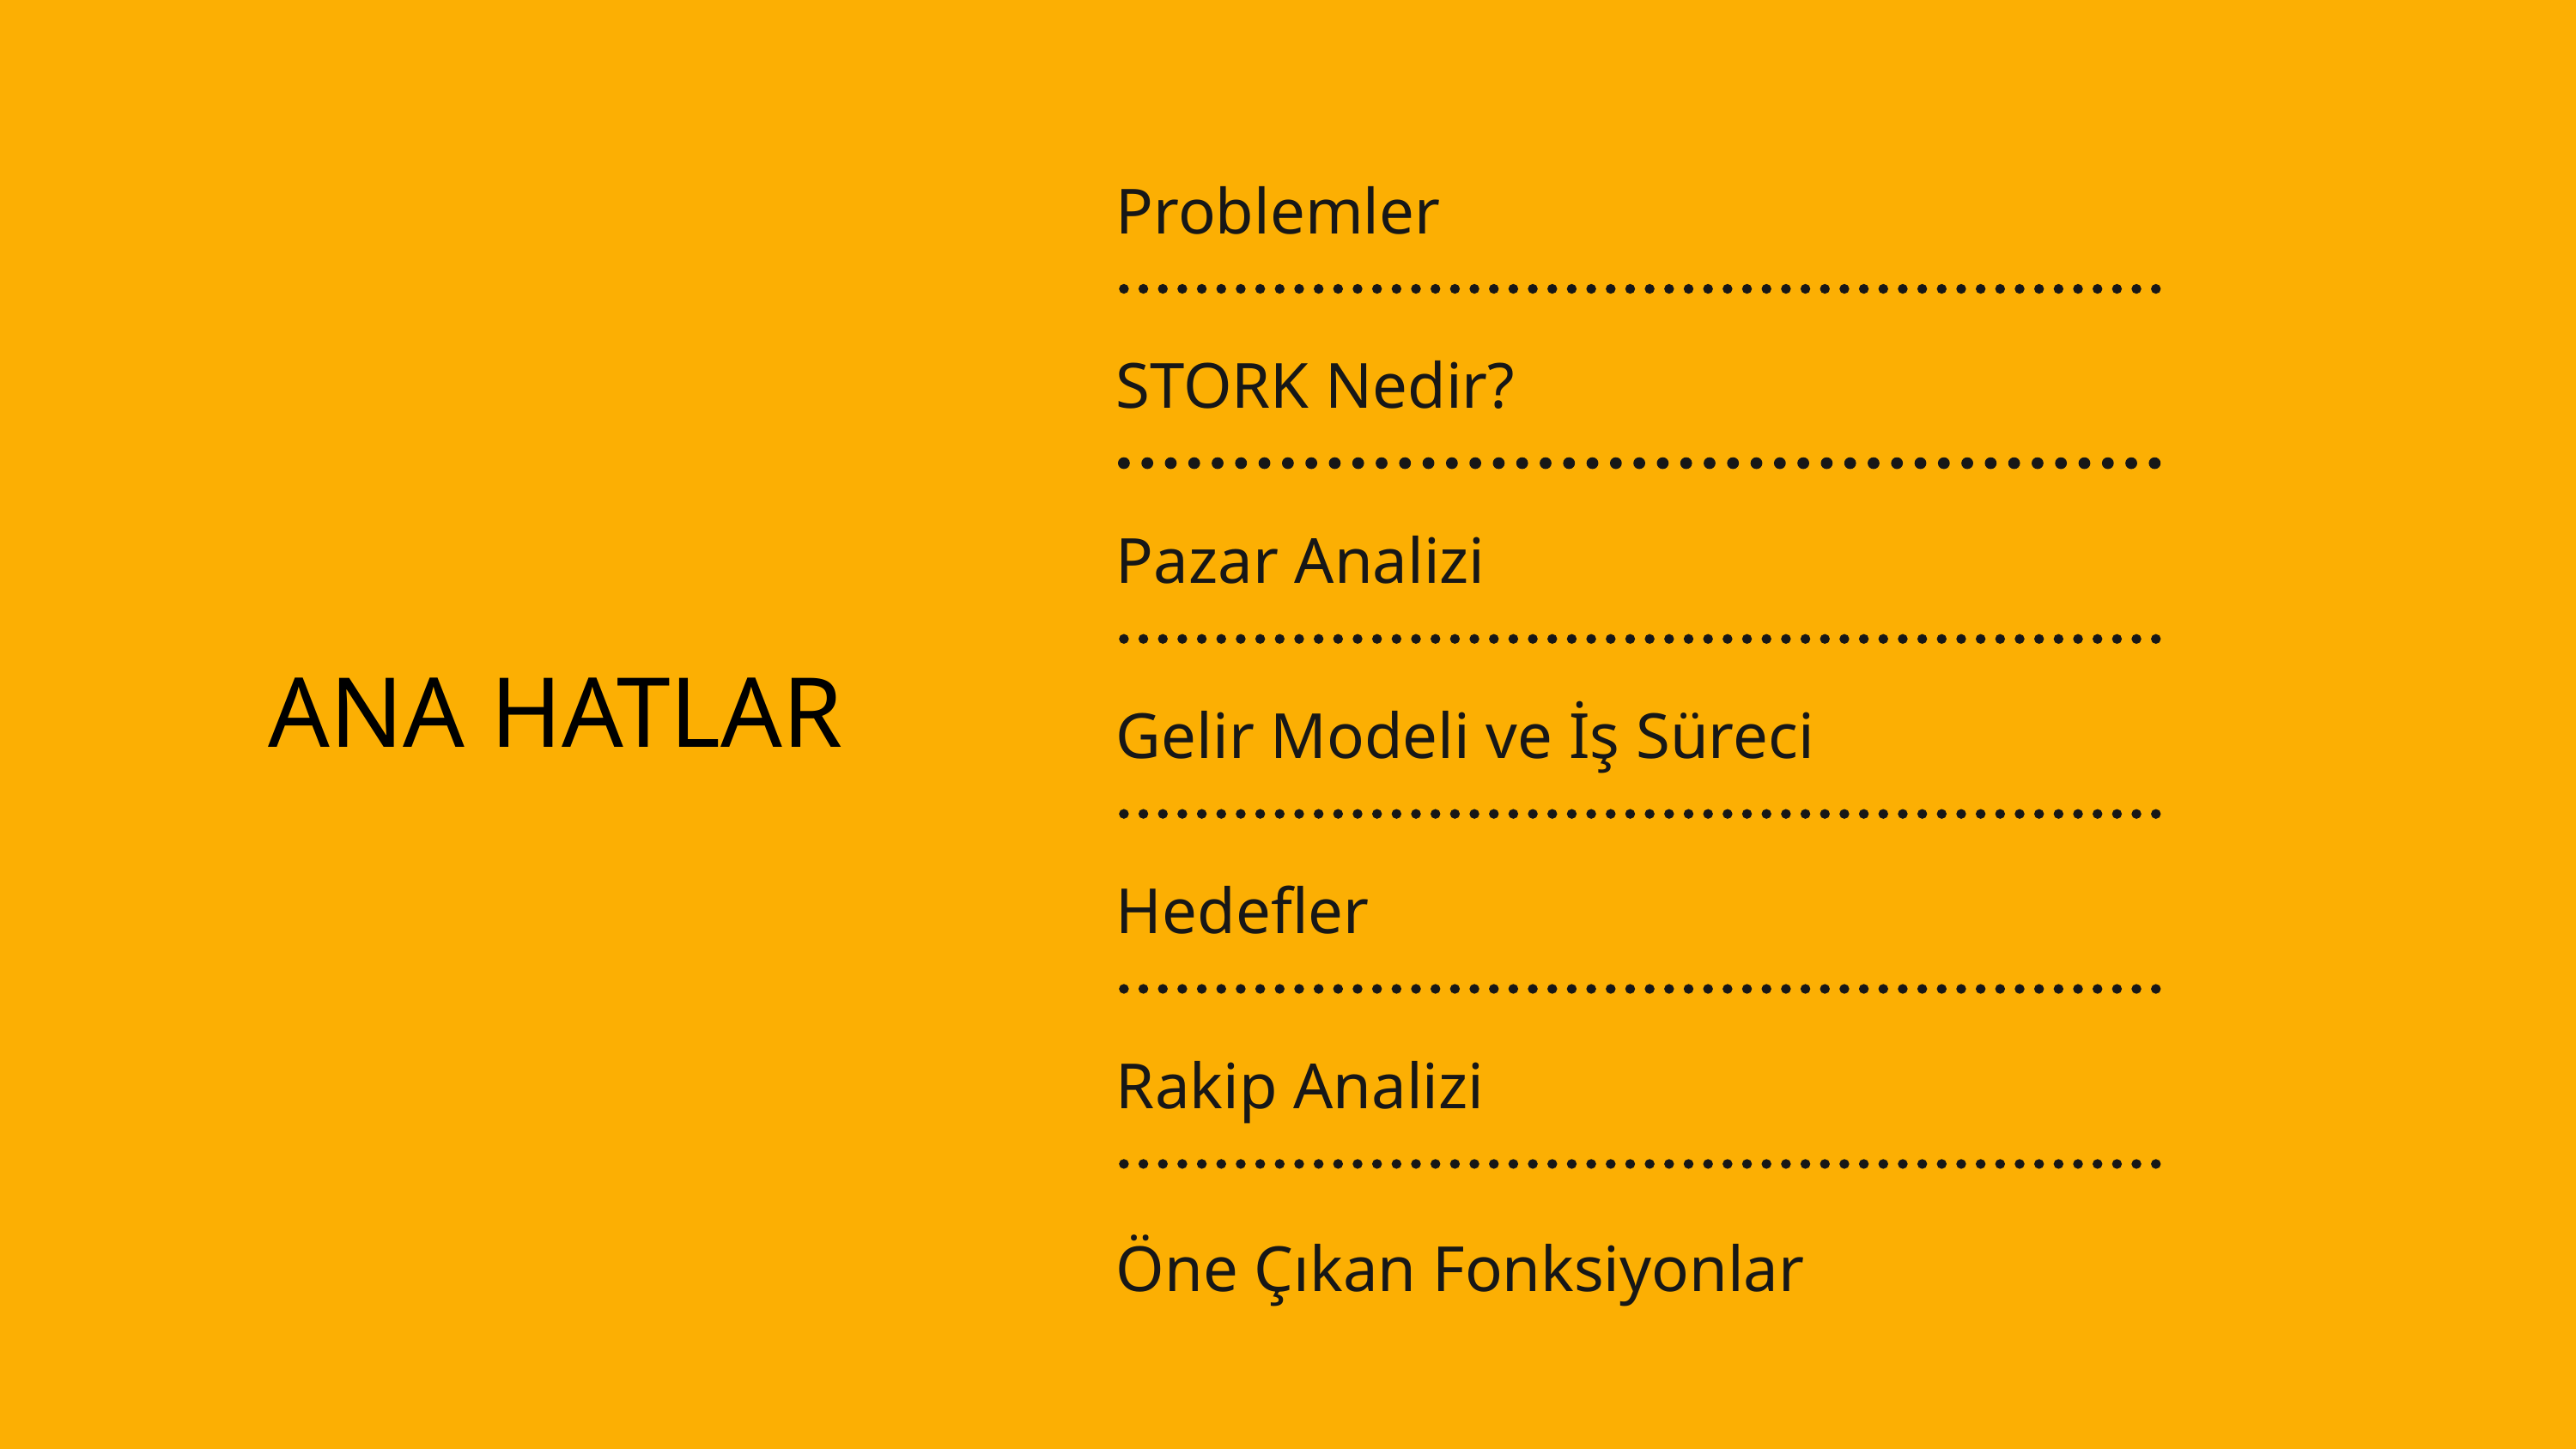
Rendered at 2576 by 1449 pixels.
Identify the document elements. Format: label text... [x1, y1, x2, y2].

text_box Öne Çıkan Fonksiyonlar [1115, 1295, 2175, 1304]
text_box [1115, 159, 2175, 1290]
text_box ANA HATLAR [268, 631, 1111, 767]
